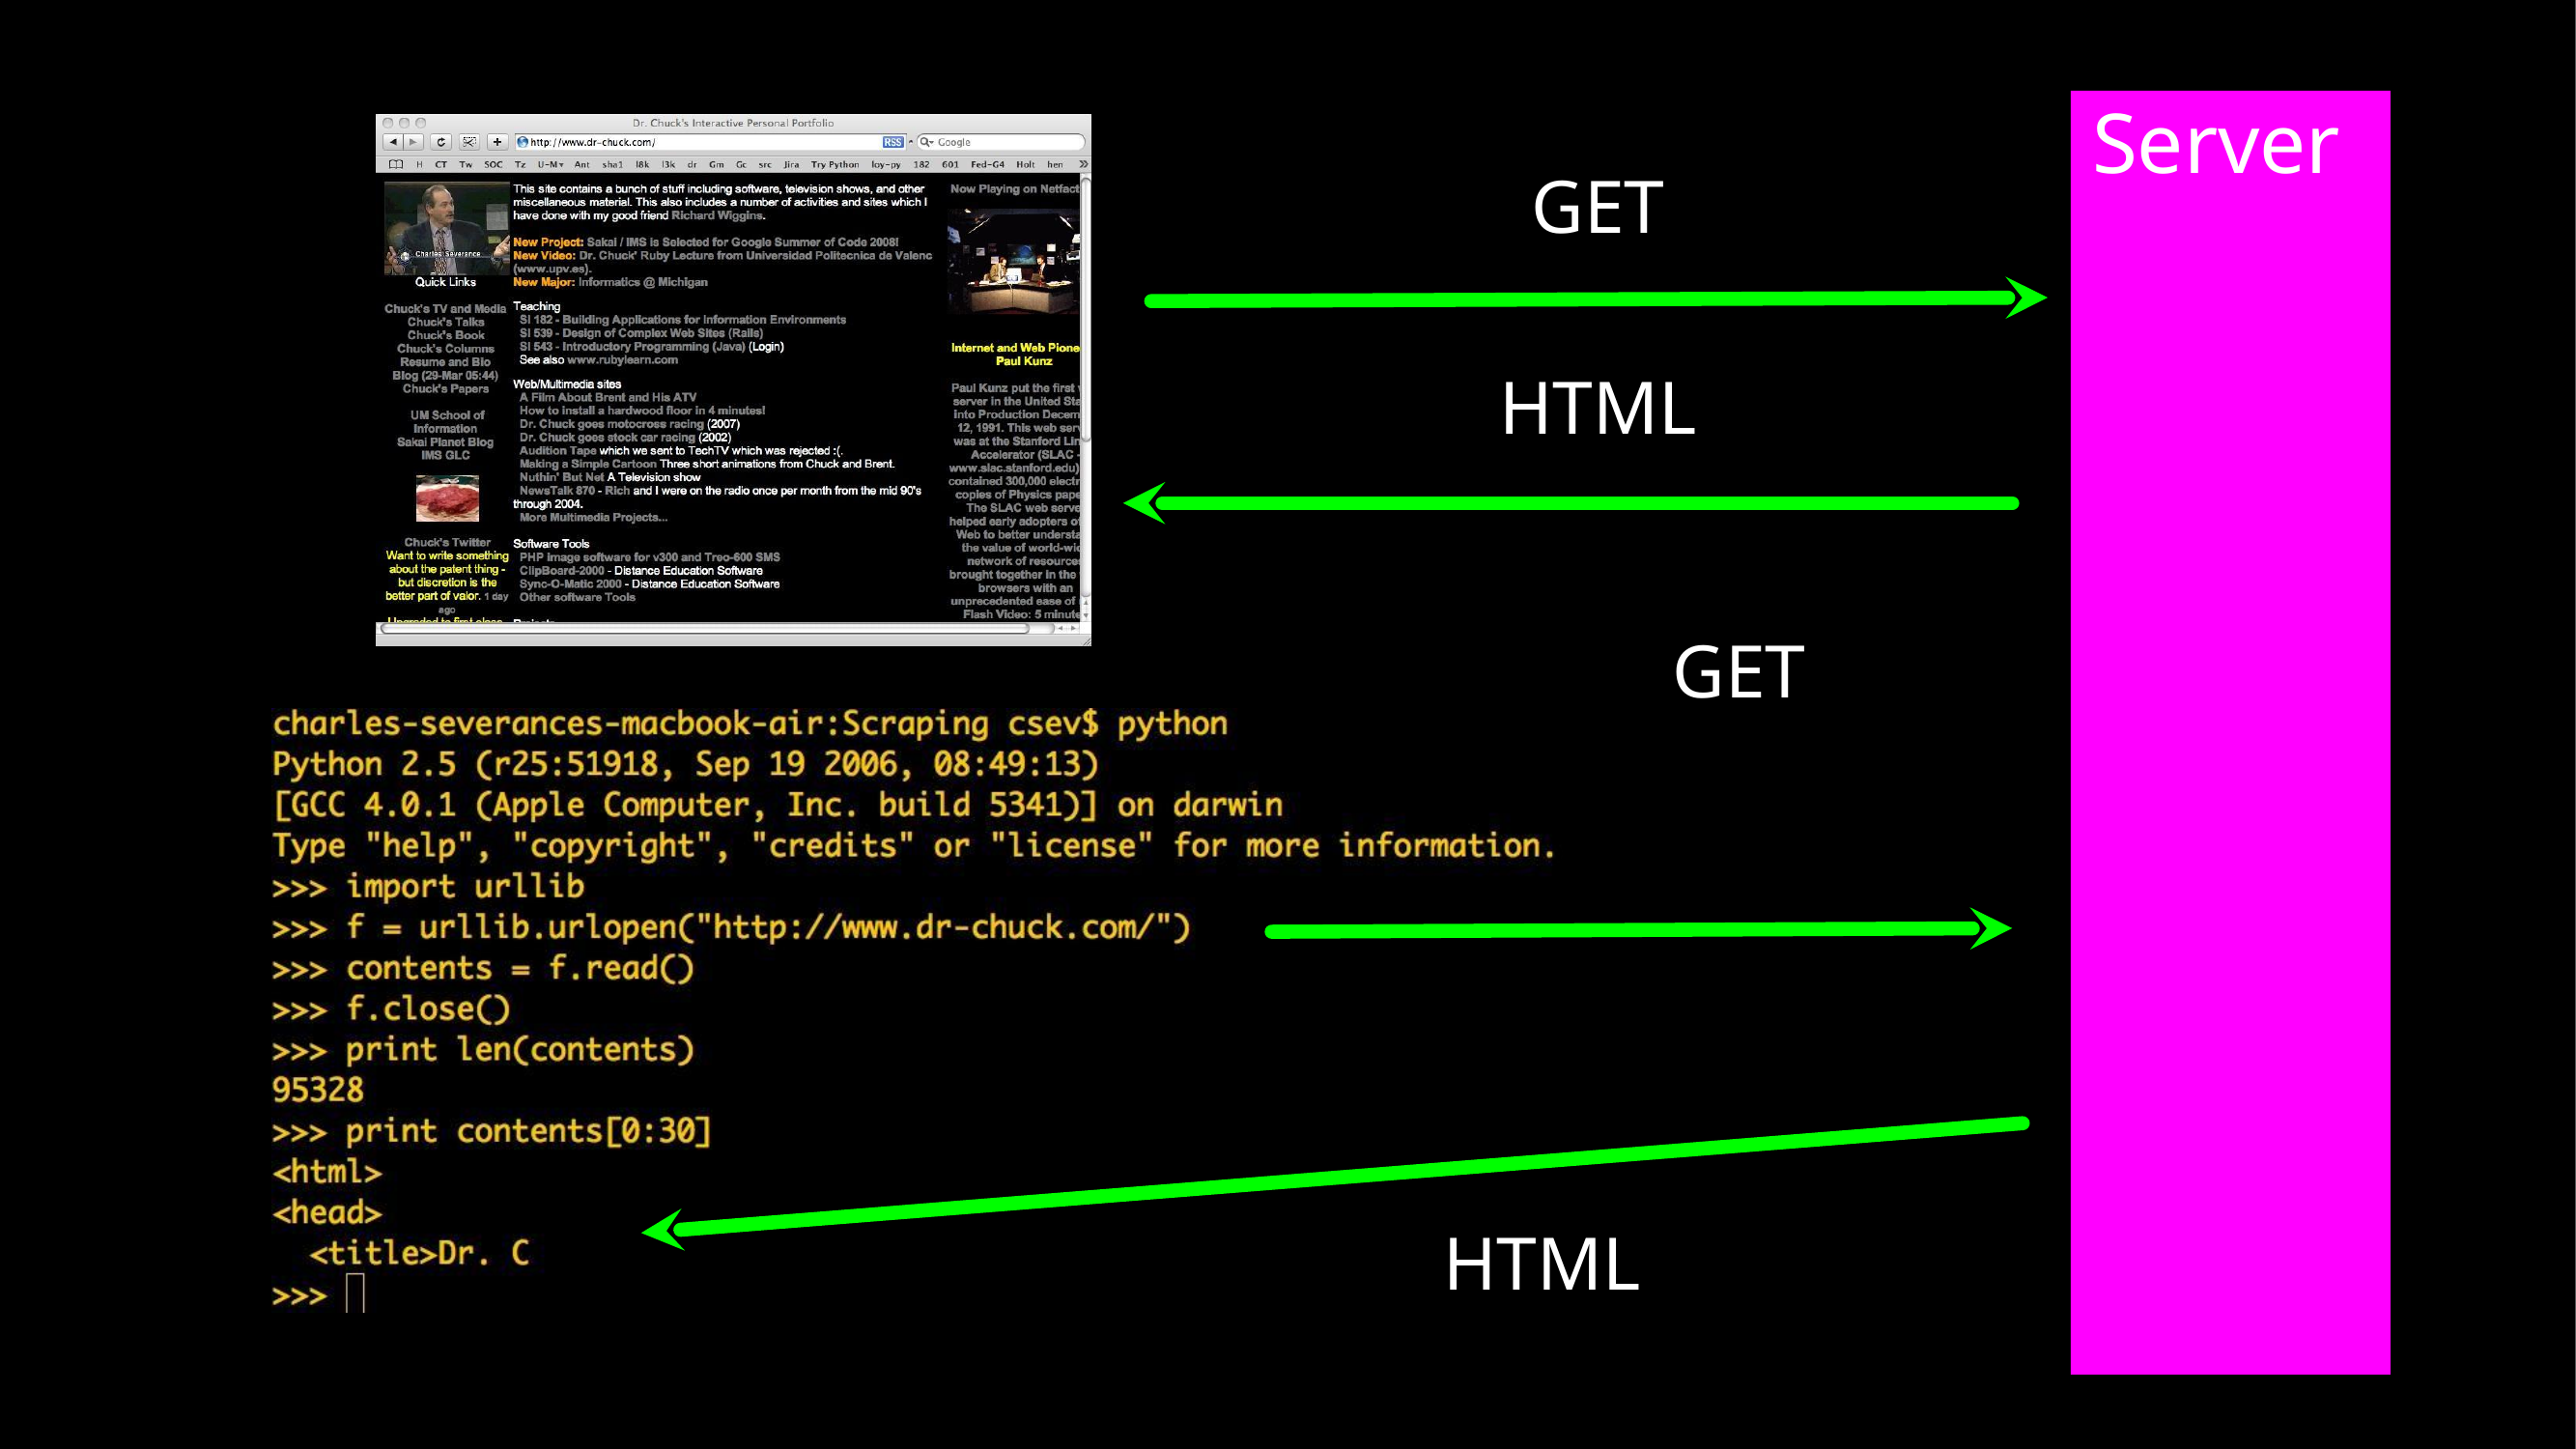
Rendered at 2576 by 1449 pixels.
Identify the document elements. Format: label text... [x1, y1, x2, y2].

text_box HTML [1494, 355, 1702, 455]
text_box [640, 1122, 2024, 1234]
picture [270, 708, 1571, 1313]
text_box GET [1662, 619, 1815, 719]
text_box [1271, 927, 2013, 932]
text_box Server [2070, 90, 2391, 1375]
picture [376, 114, 1091, 646]
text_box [1150, 297, 2049, 301]
text_box HTML [1573, 1241, 1646, 1311]
text_box GET [1522, 155, 1675, 254]
